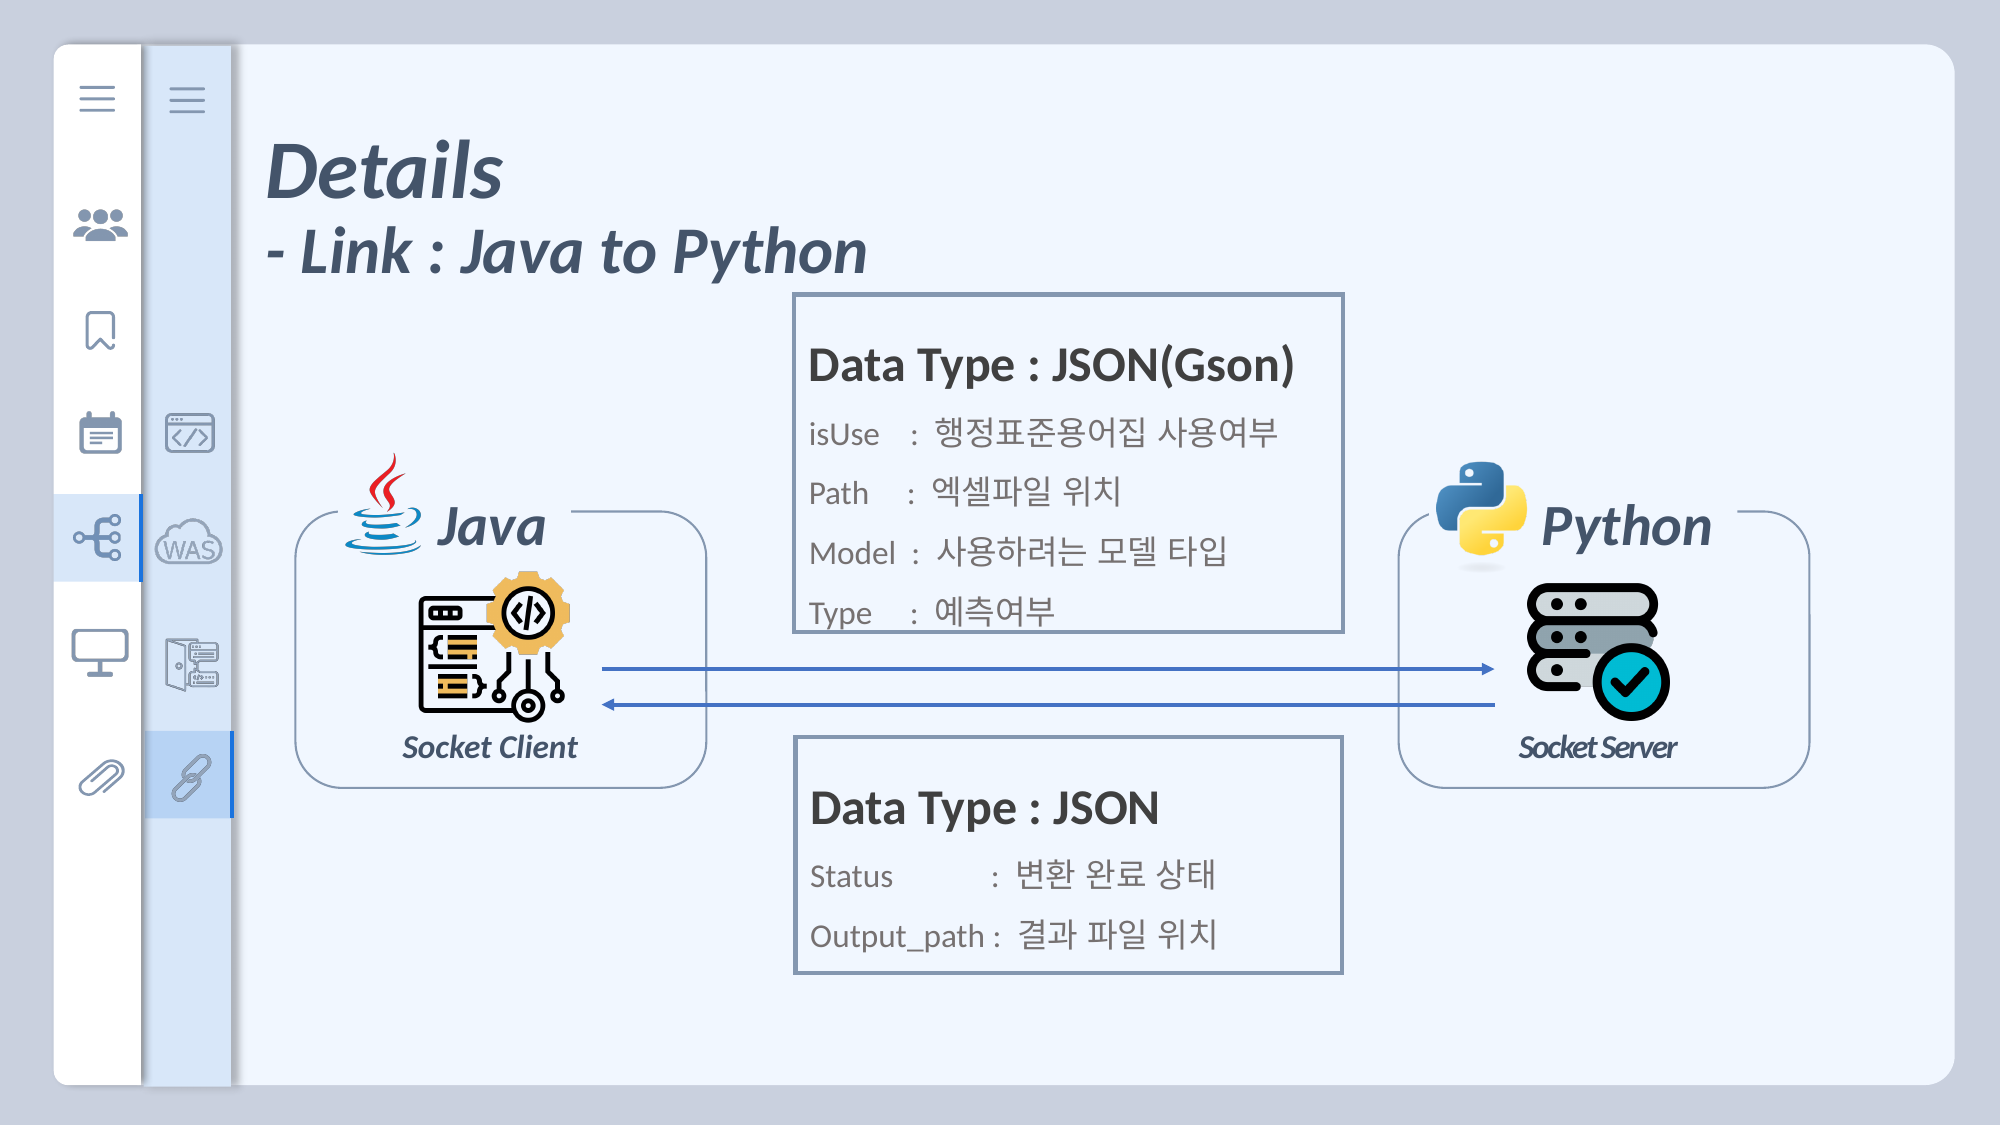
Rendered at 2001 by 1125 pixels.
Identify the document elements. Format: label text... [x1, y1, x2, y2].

picture [164, 637, 220, 693]
picture [416, 569, 572, 725]
picture [150, 512, 226, 569]
text_box Data Type : JSON(Gson) isUse : 행정표준용어집 사용여부 Path : 엑셀파일 위치 Model : 사용하려는 모델 타입 Type : 예측여부 [793, 293, 1344, 633]
picture [1428, 459, 1537, 573]
text_box Details [250, 58, 1251, 159]
text_box [244, 43, 1956, 1087]
table_header [151, 731, 230, 818]
picture [167, 754, 216, 802]
text_box - Link : Java to Python [250, 159, 1445, 295]
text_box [53, 44, 141, 1086]
picture [163, 411, 217, 454]
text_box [1398, 445, 1810, 788]
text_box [295, 445, 707, 788]
text_box [150, 45, 232, 731]
text_box Data Type : JSON Status : 변환 완료 상태 Output_path : 결과 파일 위치 [794, 736, 1343, 974]
text_box [146, 818, 232, 1088]
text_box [169, 87, 205, 114]
picture [338, 450, 426, 556]
picture [1526, 577, 1670, 721]
